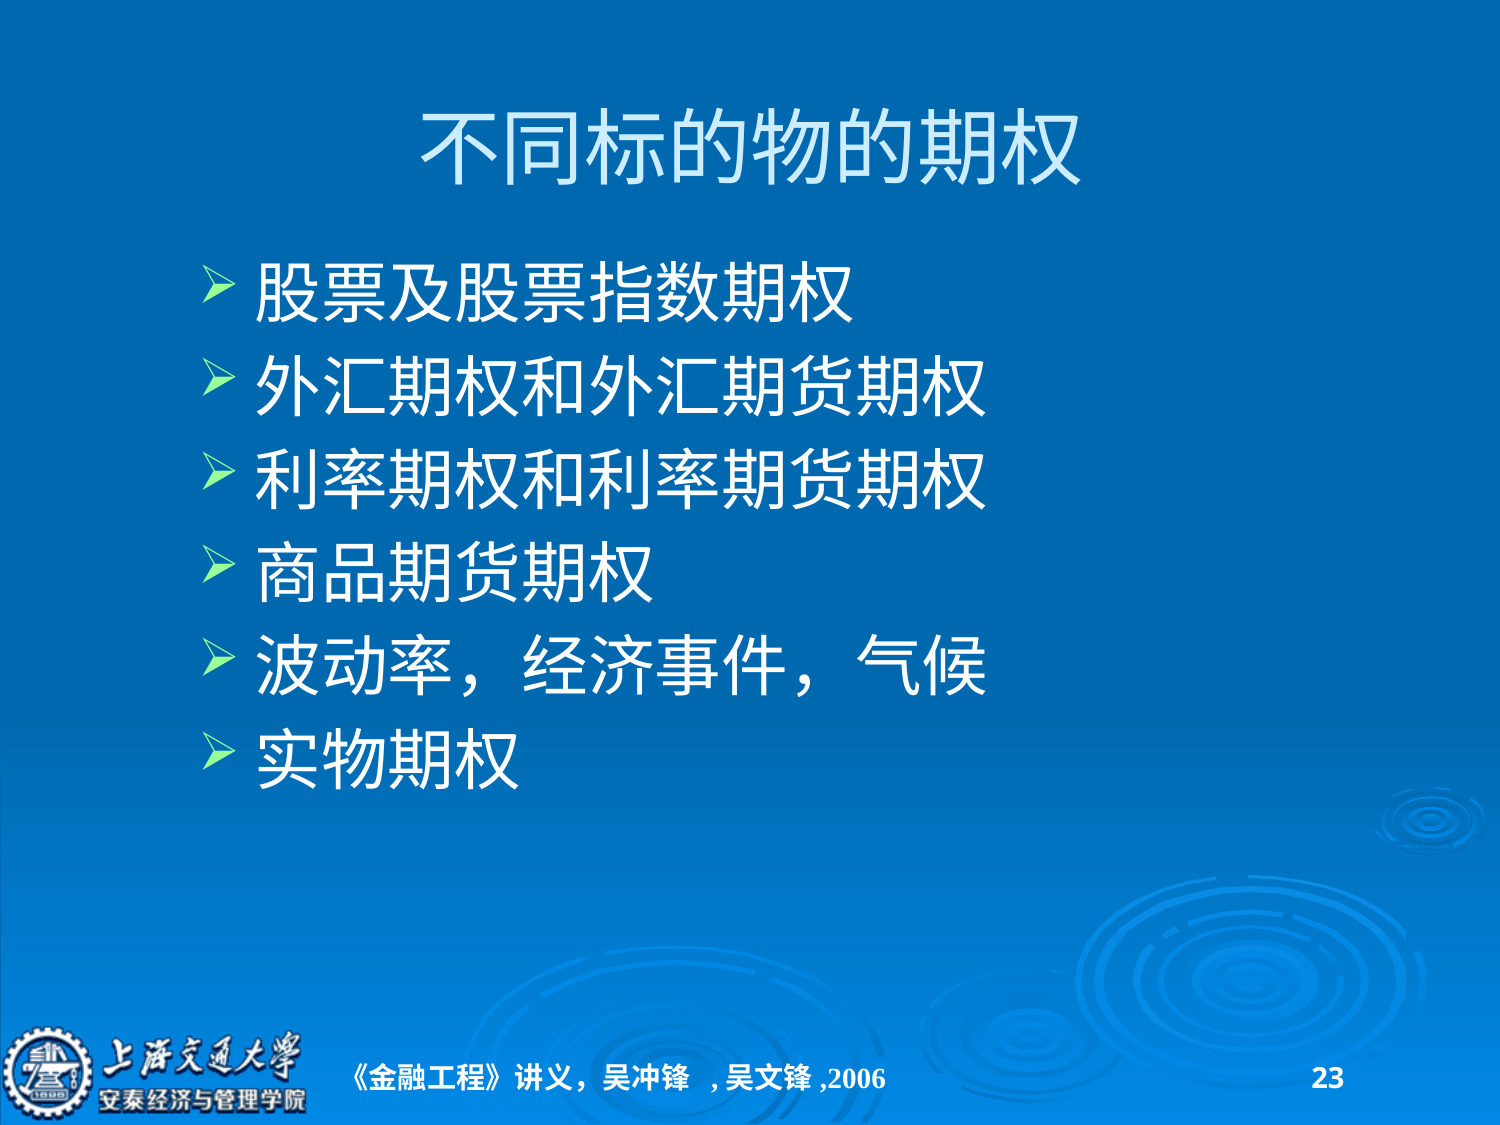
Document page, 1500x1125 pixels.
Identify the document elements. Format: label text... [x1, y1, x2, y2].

title 不同标的物的期权 [135, 51, 1366, 240]
picture [0, 1017, 313, 1125]
list 股票及股票指数期权 外汇期权和外汇期货期权 利率期权和利率期货期权 商品期货期权 波动率，经济事件，气候 实物期权 [183, 243, 1421, 956]
